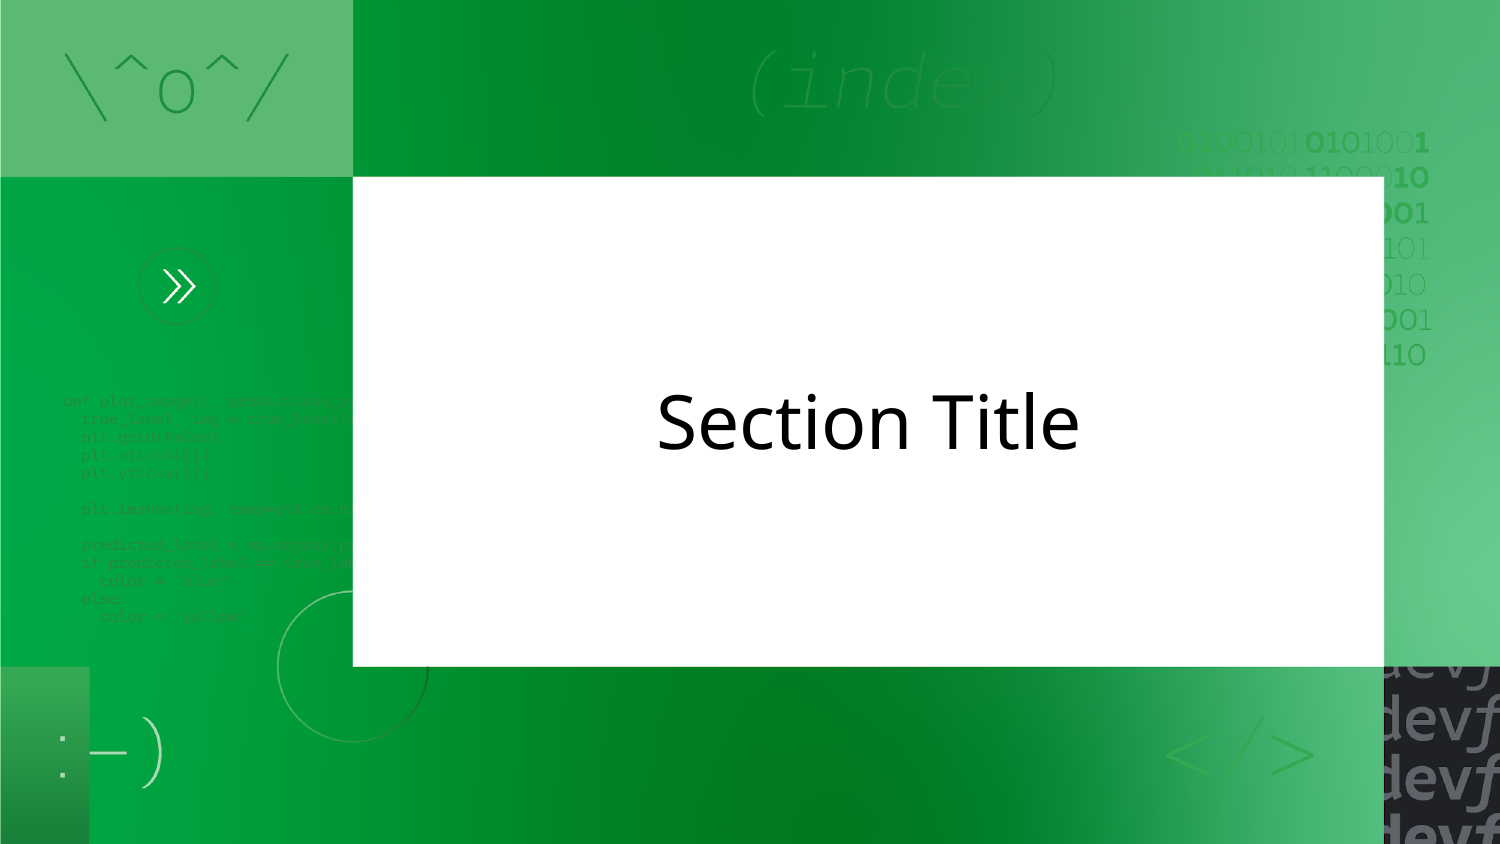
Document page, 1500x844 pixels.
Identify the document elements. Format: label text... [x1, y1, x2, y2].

title Section Title [412, 227, 1326, 612]
picture [0, 0, 1500, 844]
